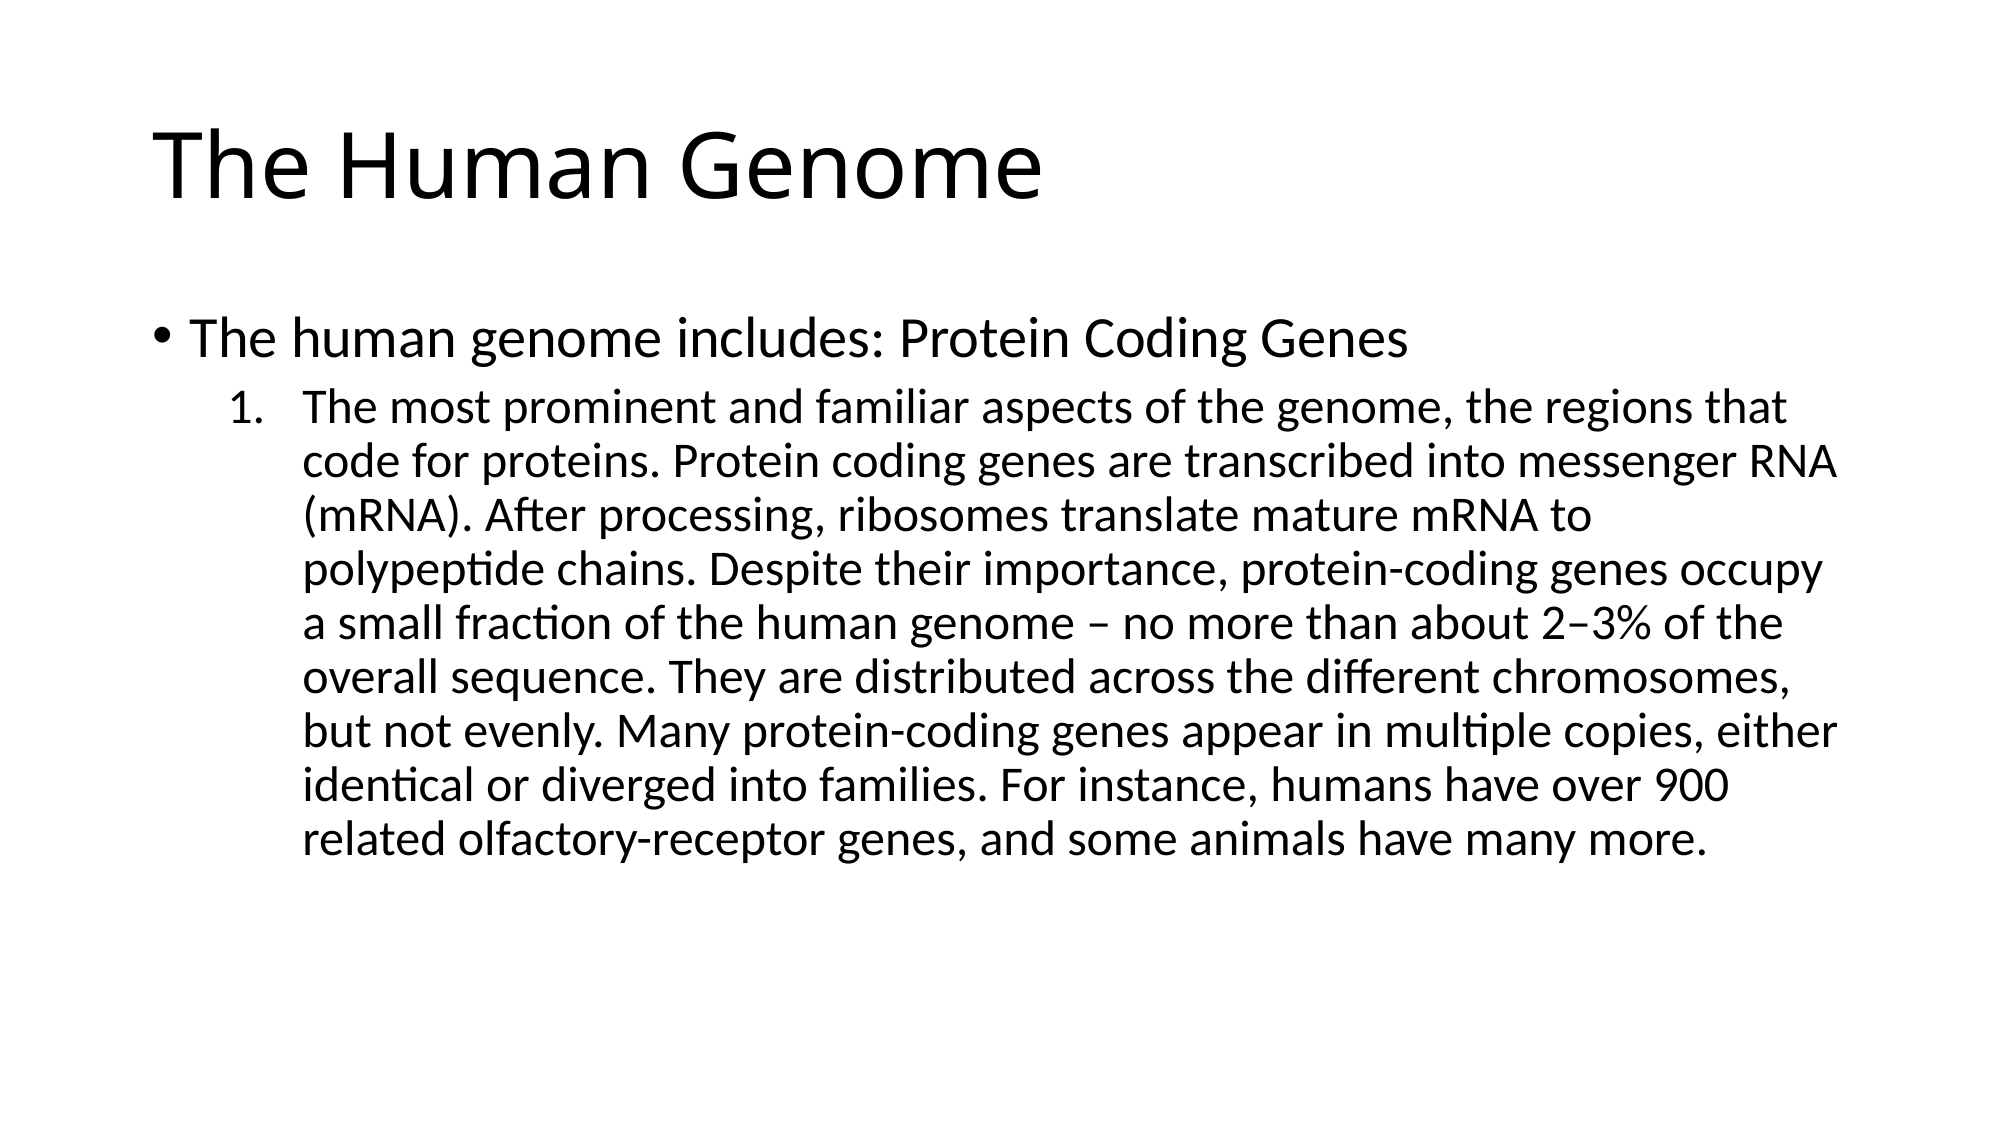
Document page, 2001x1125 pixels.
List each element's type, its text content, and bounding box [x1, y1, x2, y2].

list The human genome includes: Protein Coding Genes The most prominent and familiar aspects of the genome, the regions that code for proteins. Protein coding genes are transcribed into messenger RNA (mRNA). After processing, ribosomes translate mature mRNA to polypeptide chains. Despite their importance, protein-coding genes occupy a small fraction of the human genome – no more than about 2–3% of the overall sequence. They are distributed across the different chromosomes, but not evenly. Many protein-coding genes appear in multiple copies, either identical or diverged into families. For instance, humans have over 900 related olfactory-receptor genes, and some animals have many more. [137, 299, 1863, 1014]
title The Human Genome [137, 59, 1863, 278]
